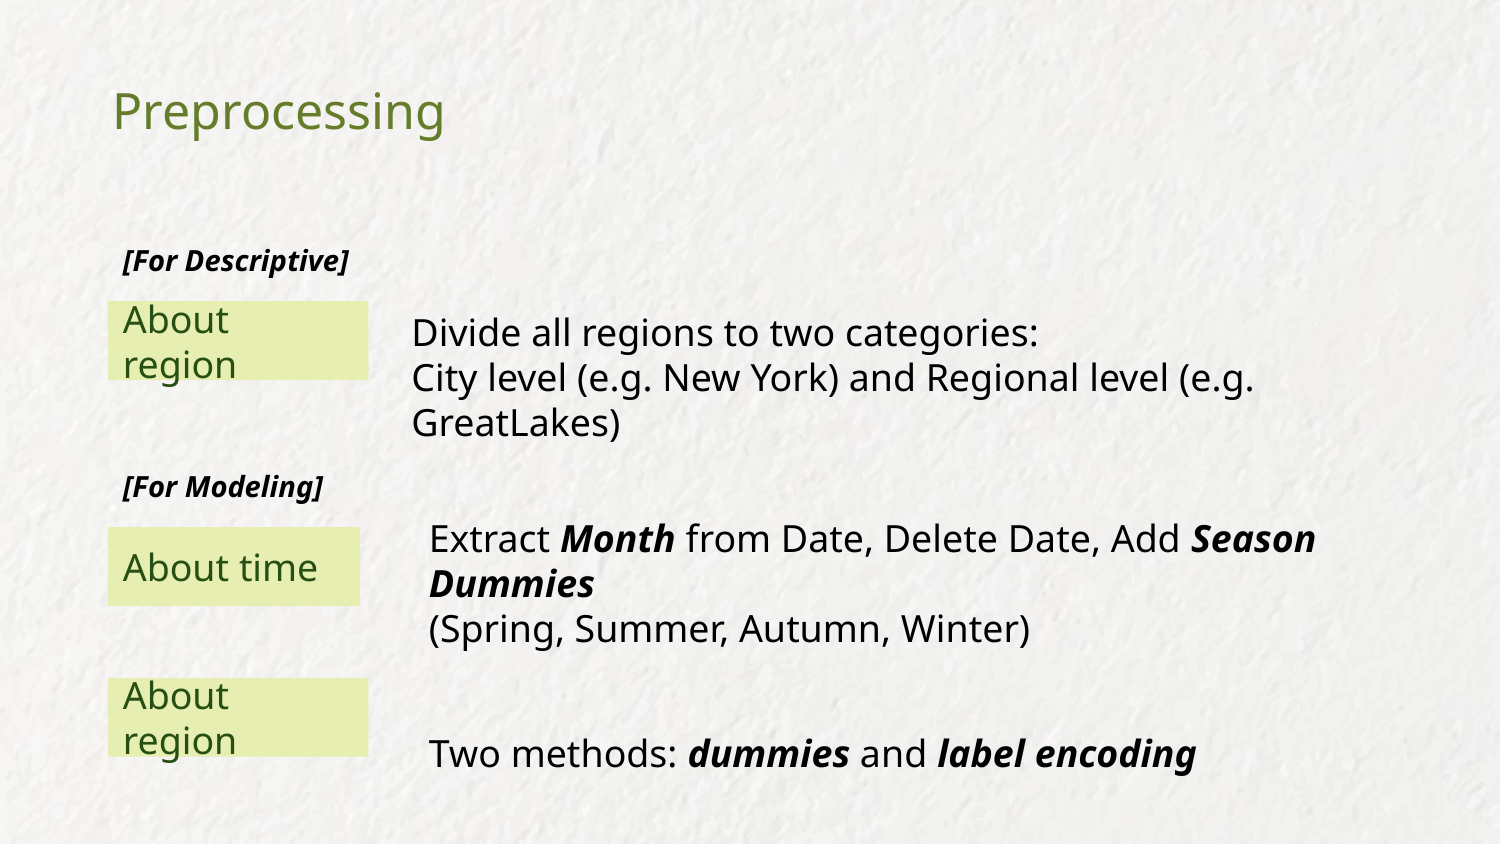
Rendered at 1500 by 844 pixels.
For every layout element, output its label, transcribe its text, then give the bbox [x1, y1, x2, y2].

text_box [For Descriptive] [107, 227, 493, 287]
picture [0, 0, 1500, 844]
text_box [For Modeling] [107, 452, 361, 512]
text_box Divide all regions to two categories: City level (e.g. New York) and Regional level (e.g. GreatLakes) [396, 293, 1464, 388]
title Preprocessing [97, 54, 984, 155]
text_box About time [107, 527, 361, 607]
text_box About region [107, 677, 369, 757]
text_box Extract Month from Date, Delete Date, Add Season Dummies (Spring, Summer, Autumn, Winter) Two methods: dummies and label encoding [414, 500, 1500, 757]
text_box About region [107, 301, 369, 381]
